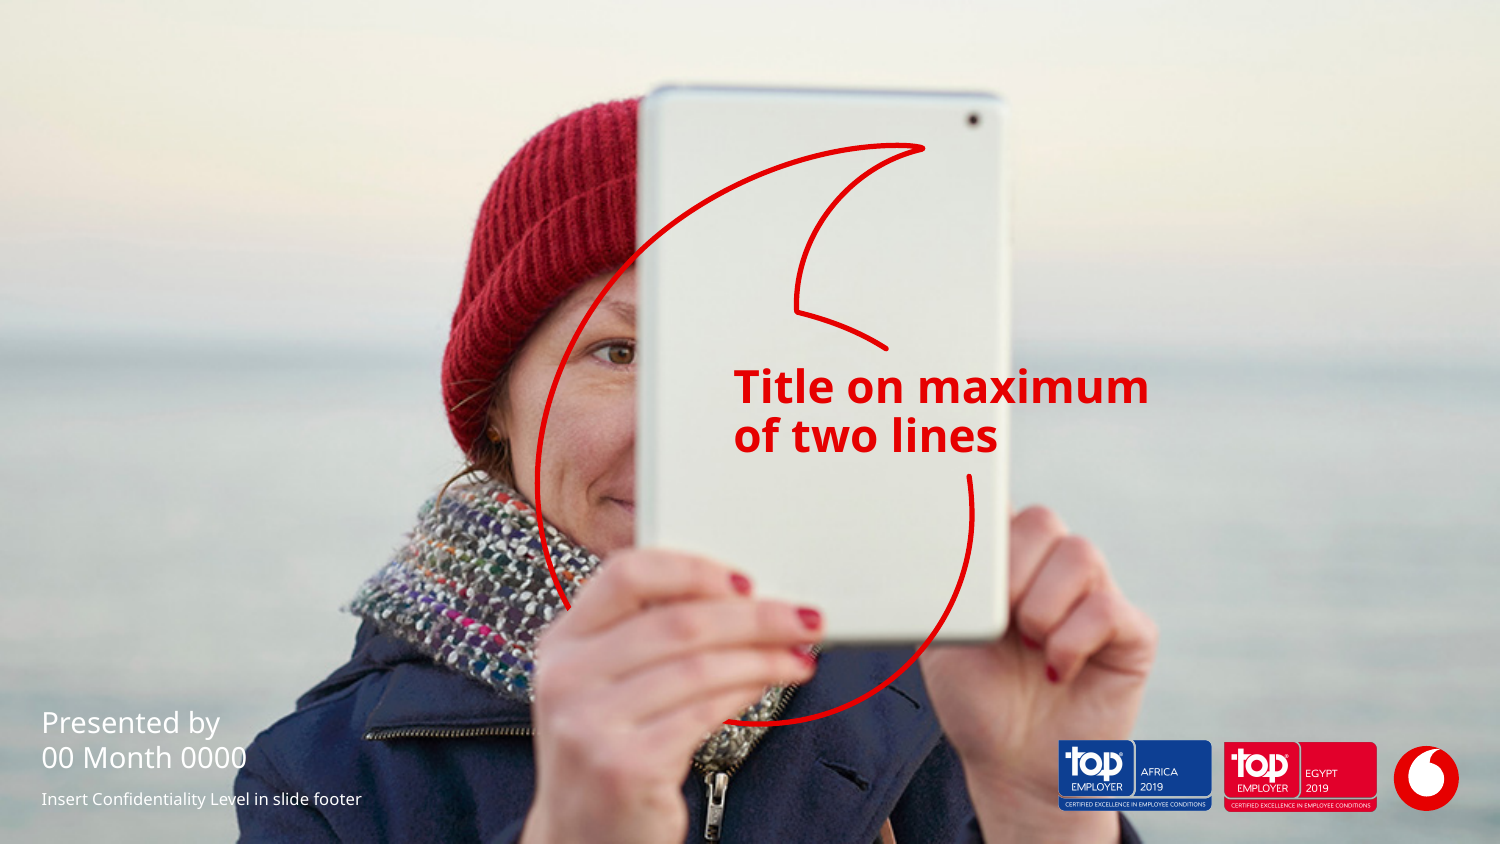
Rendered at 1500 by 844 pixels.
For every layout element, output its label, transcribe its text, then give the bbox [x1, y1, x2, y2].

title Title on maximum of two lines [733, 363, 1446, 469]
picture [0, 0, 1500, 844]
footer Insert Confidentiality Level in slide footer [41, 772, 385, 813]
subtitle Presented by 00 Month 0000 [41, 662, 385, 772]
